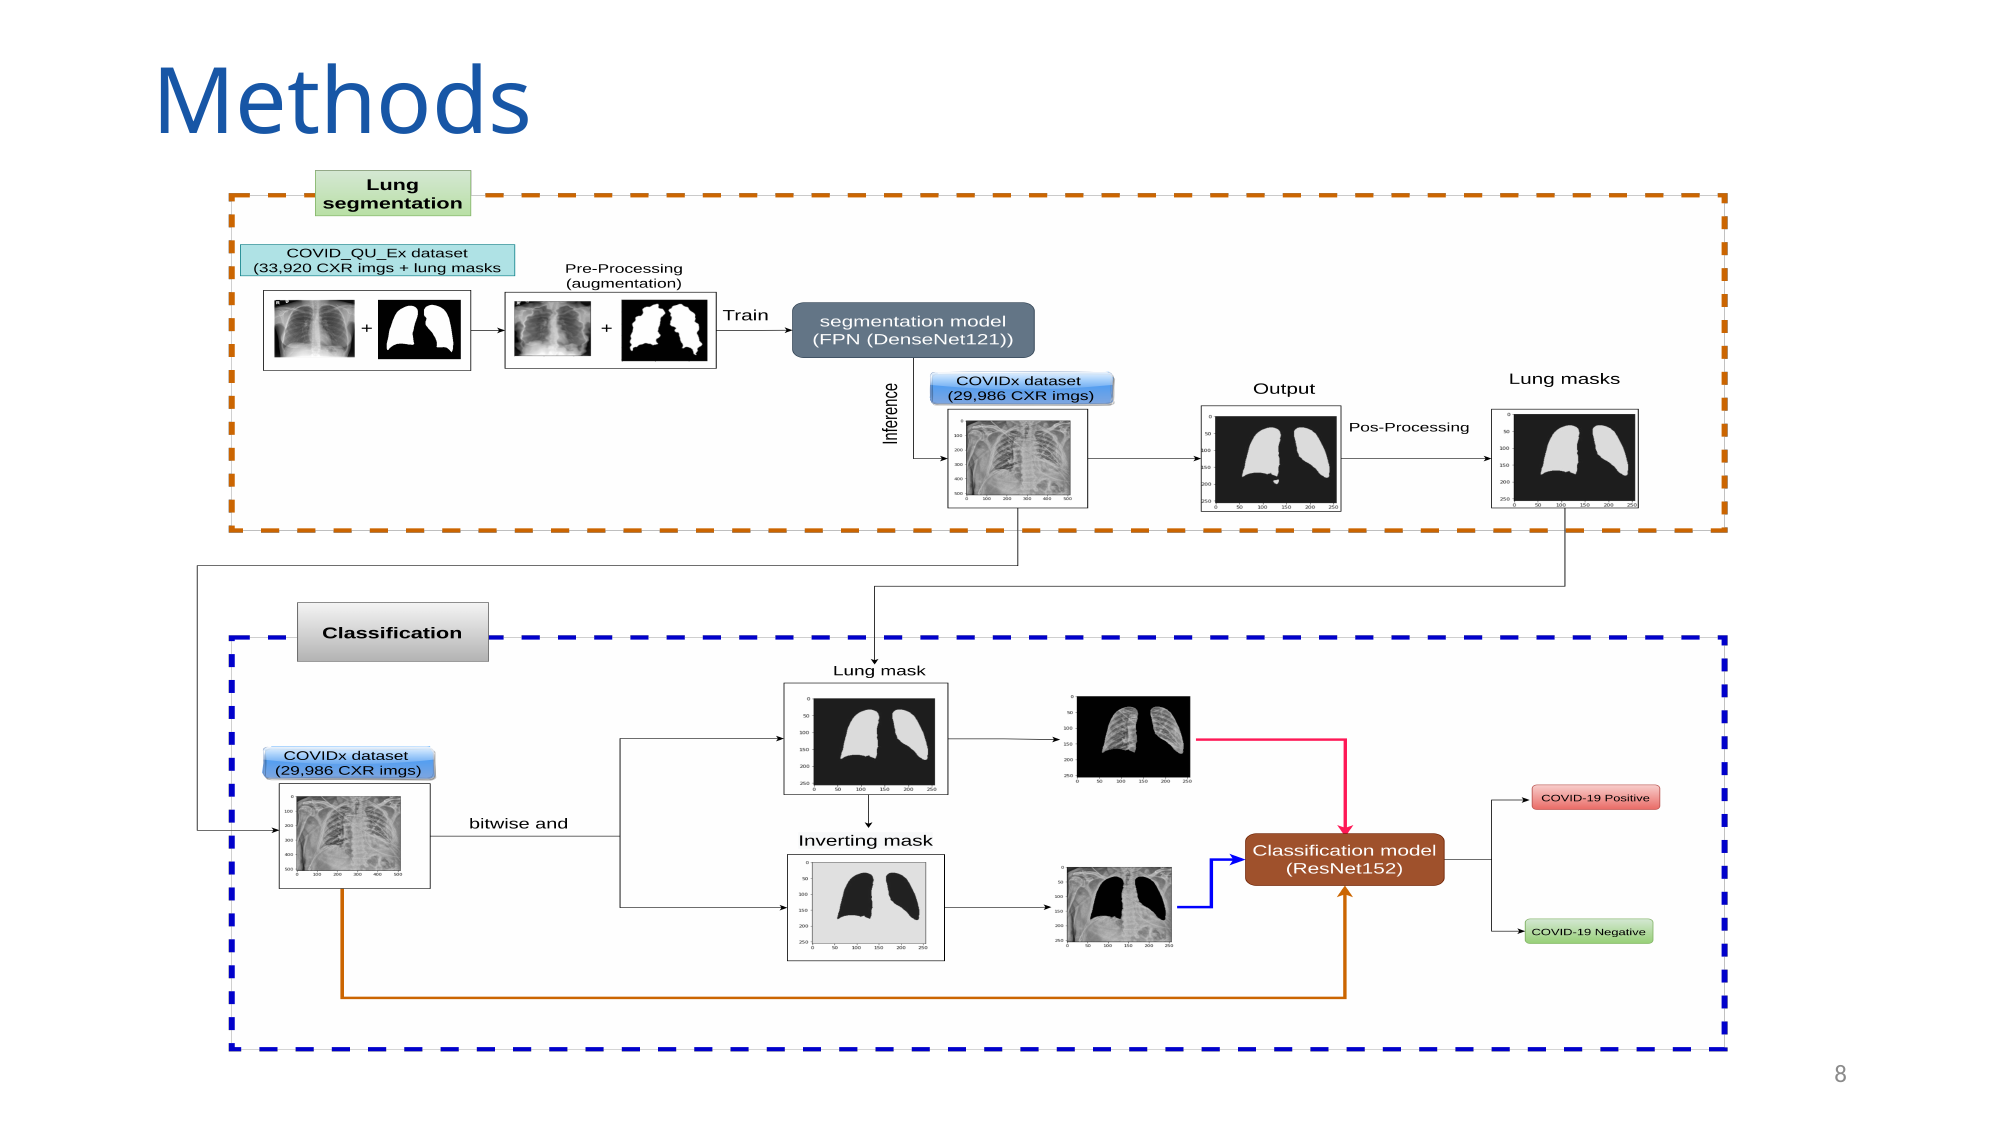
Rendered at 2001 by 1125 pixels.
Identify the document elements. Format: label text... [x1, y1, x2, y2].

picture [182, 164, 1737, 1058]
text_box <number> [1412, 1042, 1862, 1103]
text_box Methods [137, 0, 1862, 212]
